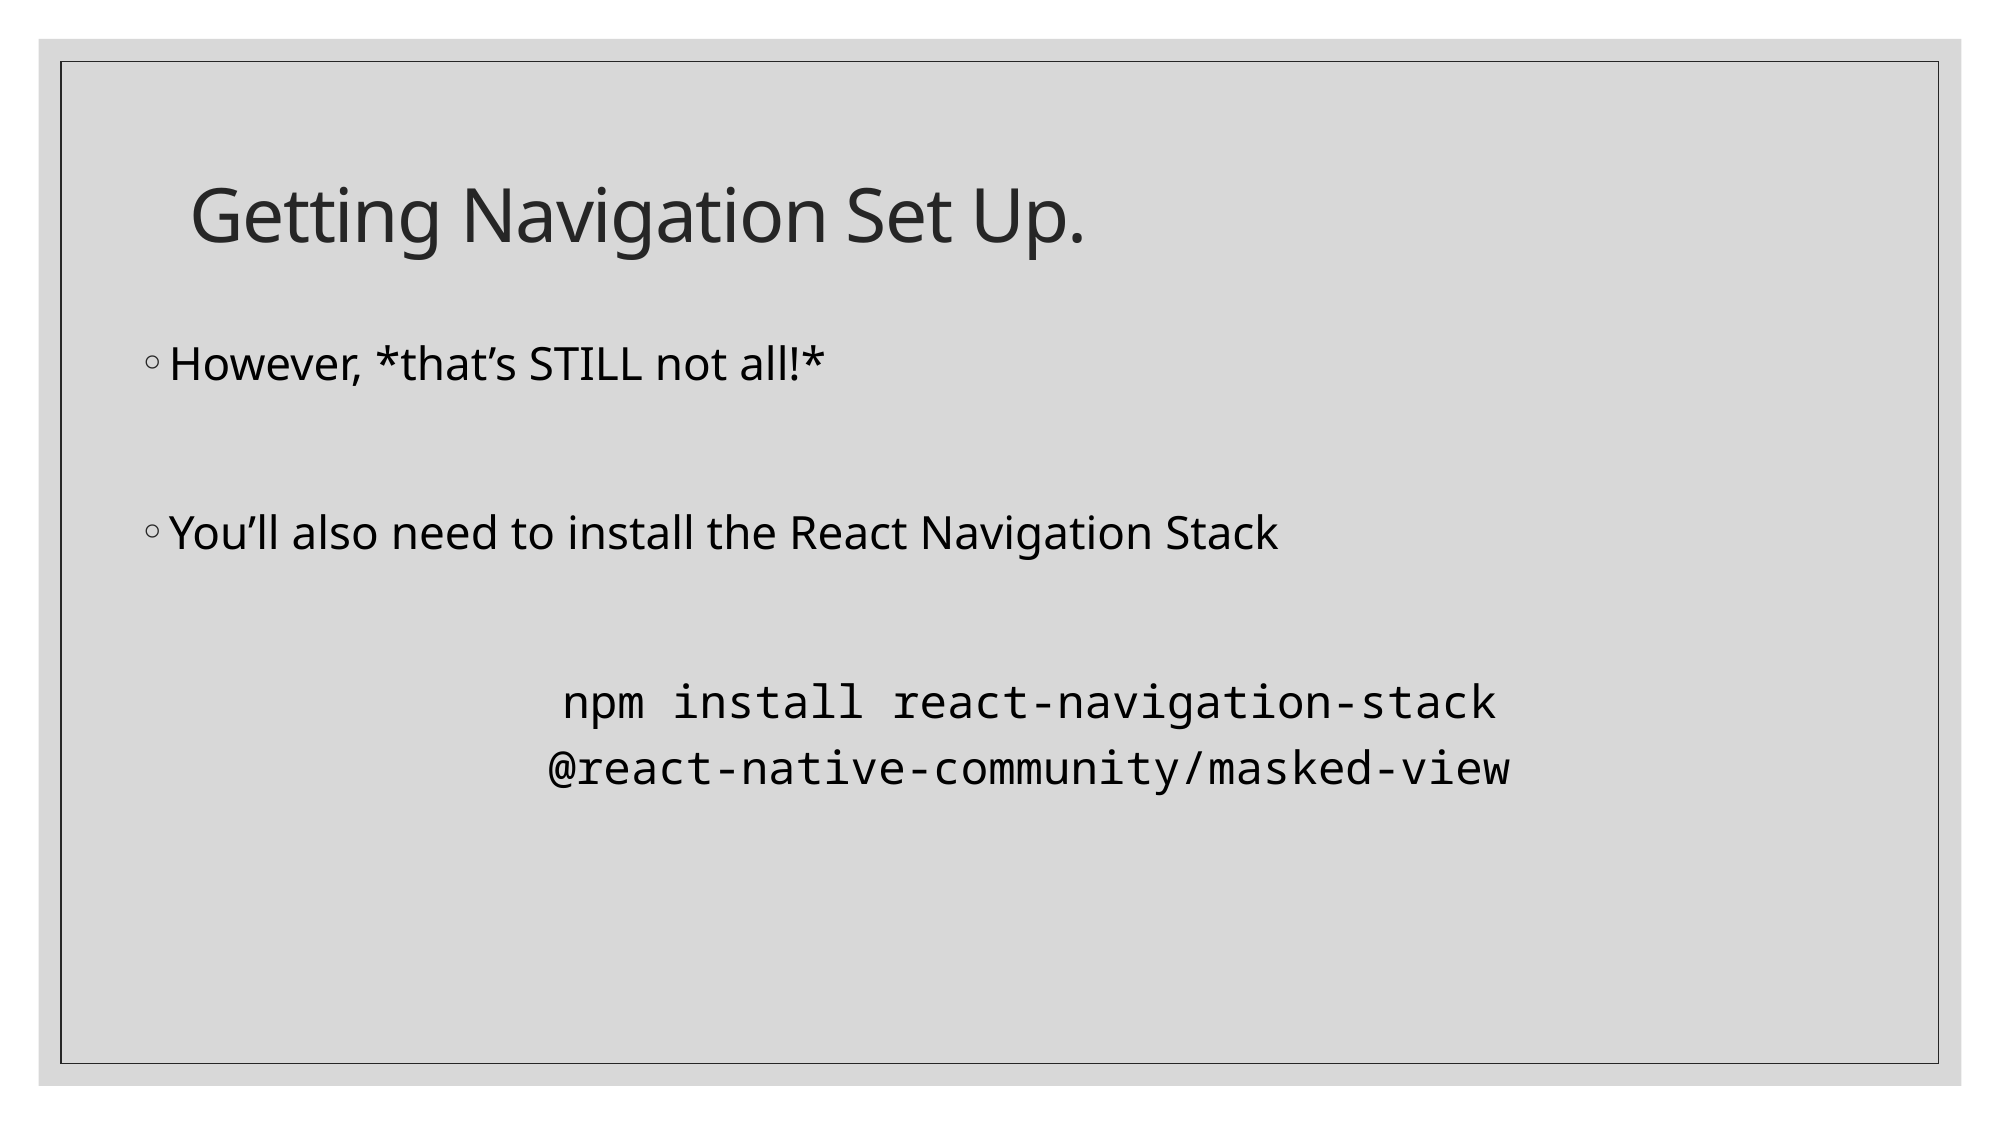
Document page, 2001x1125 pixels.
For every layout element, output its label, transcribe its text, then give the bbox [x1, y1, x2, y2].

list However, *that’s STILL not all!* You’ll also need to install the React Navigation Stack npm install react-navigation-stack @react-native-community/masked-view [123, 315, 1936, 1054]
title Getting Navigation Set Up. [174, 105, 1825, 315]
